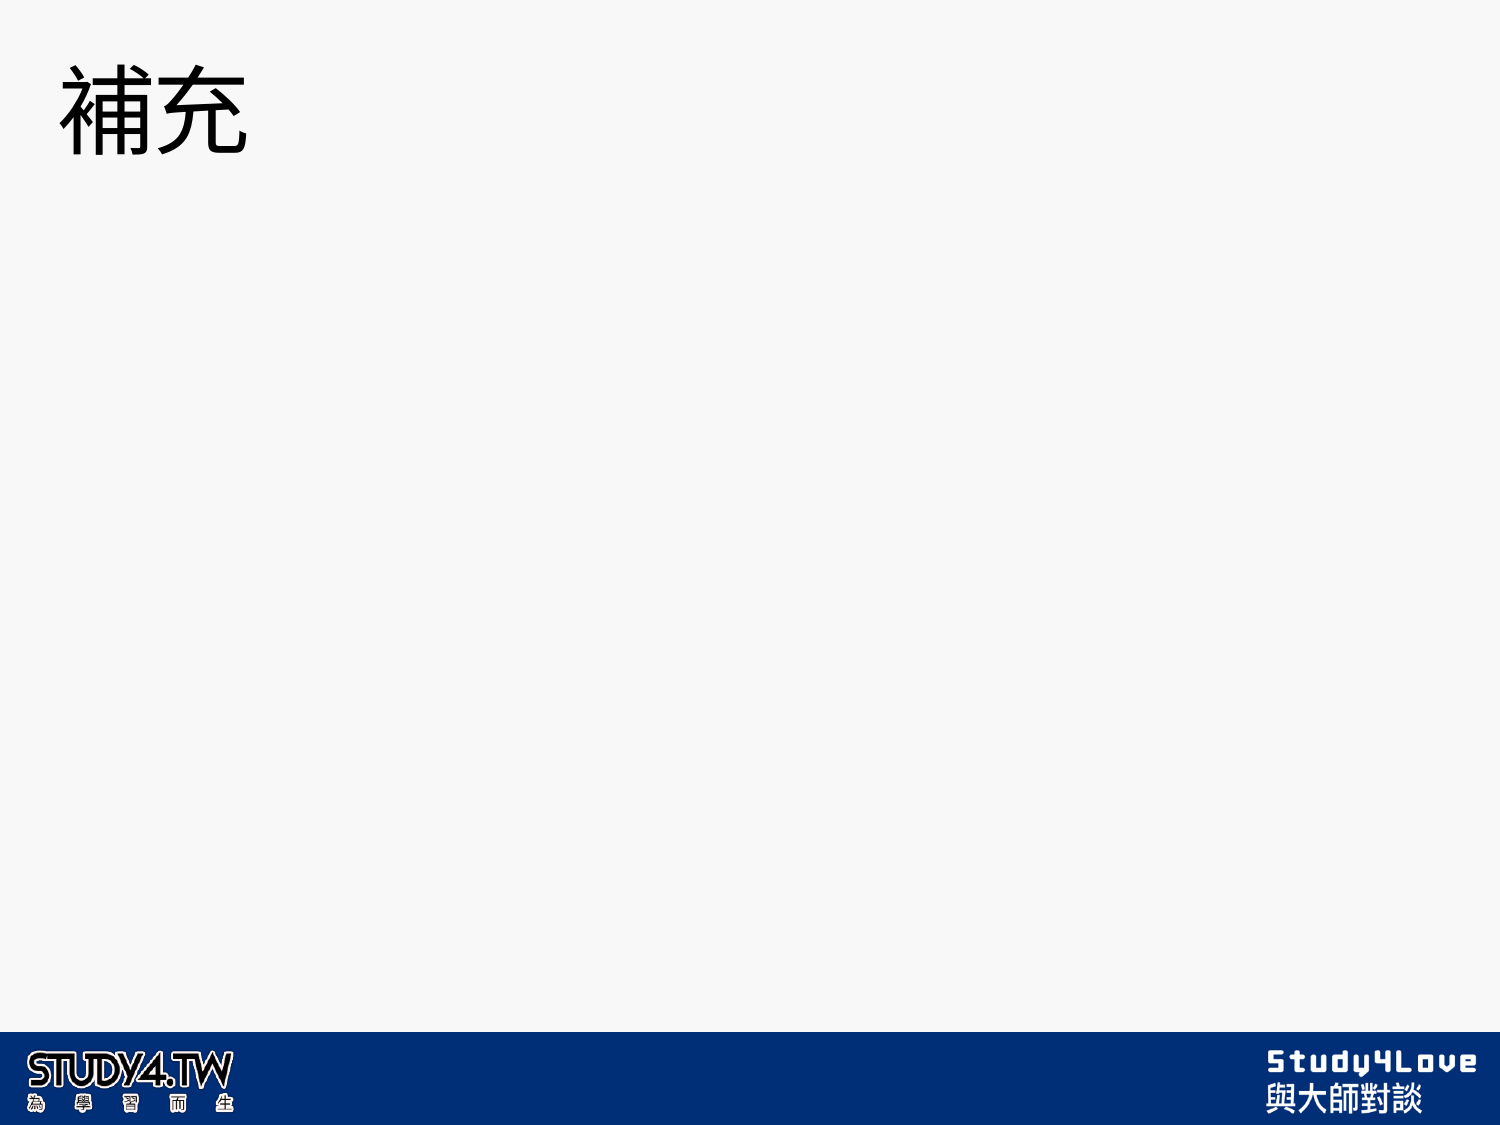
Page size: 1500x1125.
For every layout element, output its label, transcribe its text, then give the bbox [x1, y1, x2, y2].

picture [19, 1040, 242, 1117]
picture [1258, 1039, 1481, 1122]
title 補充 [33, 47, 1468, 196]
